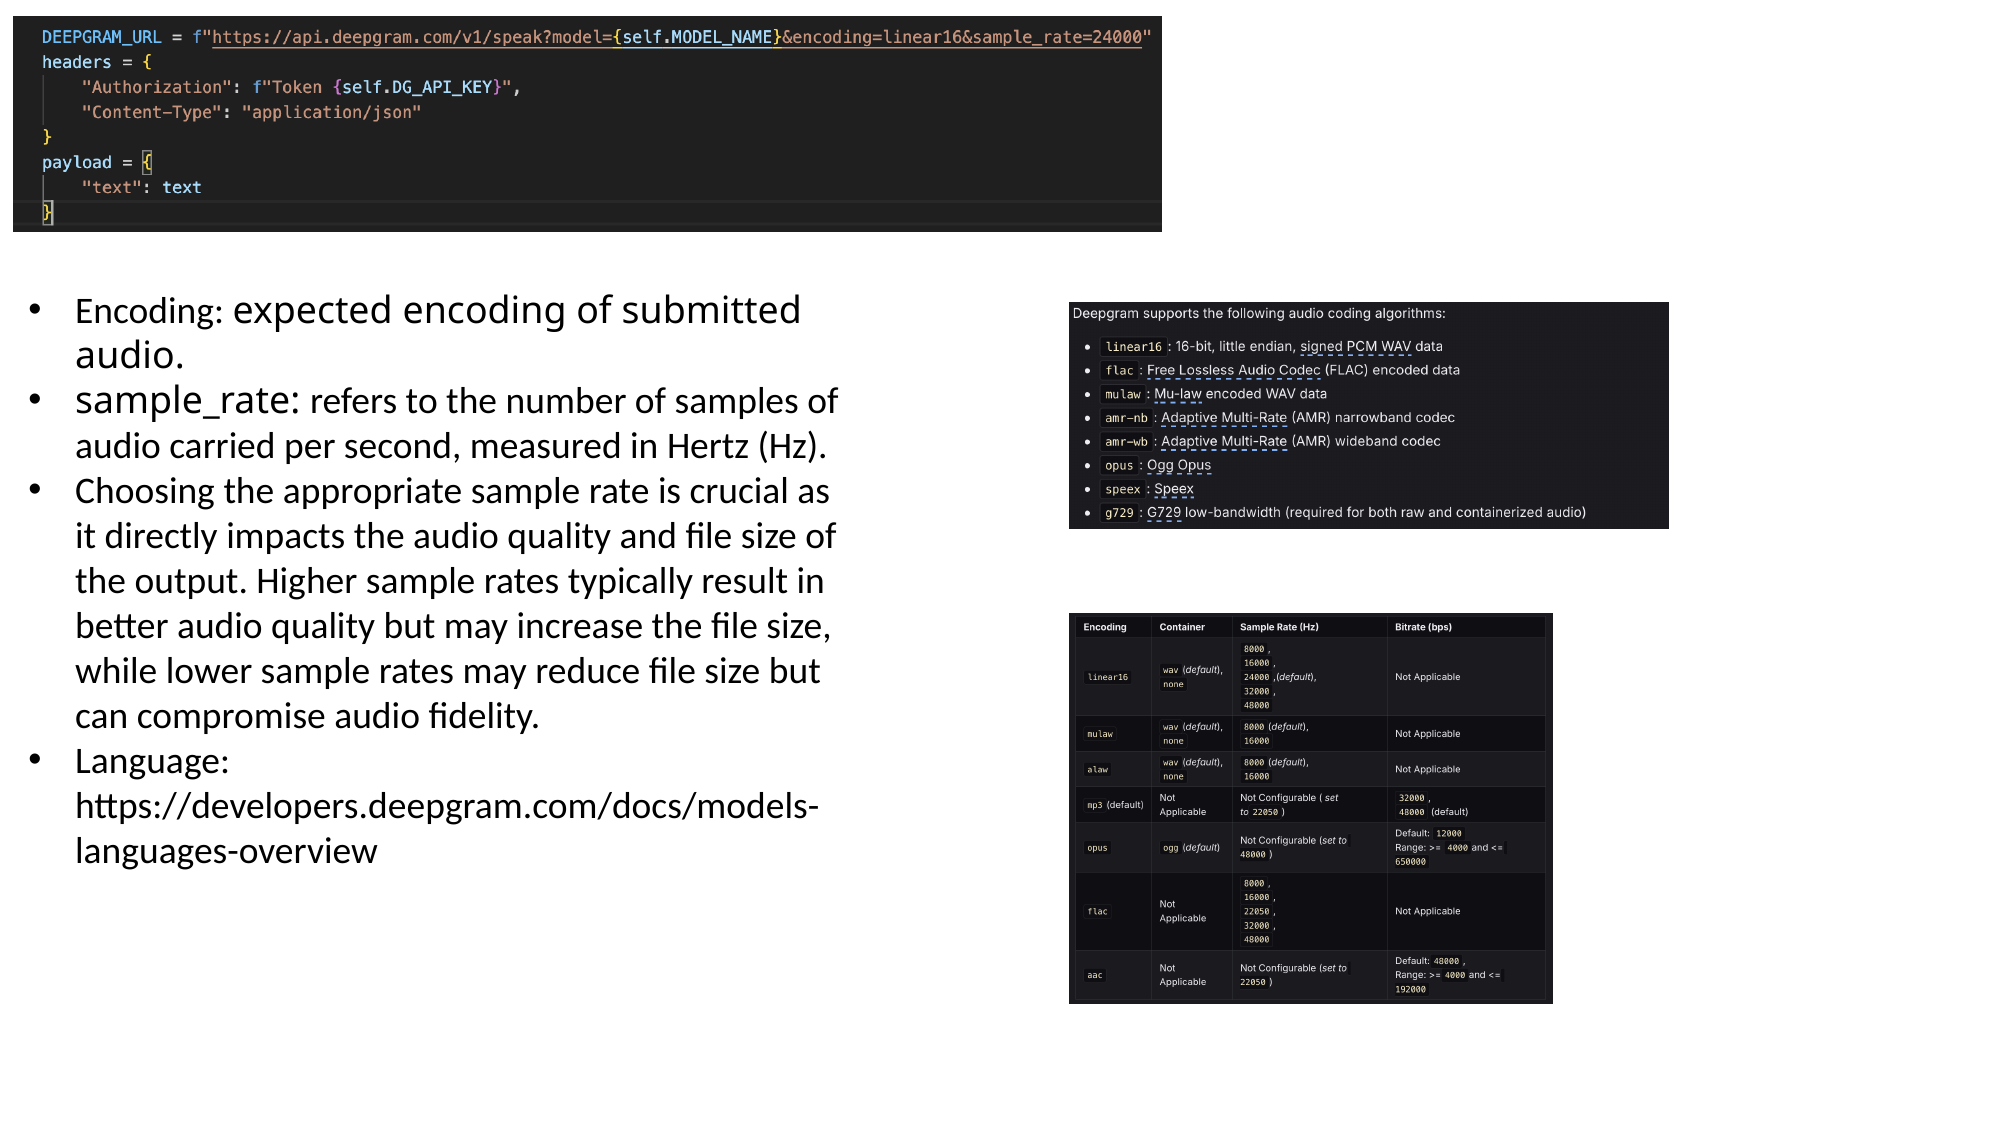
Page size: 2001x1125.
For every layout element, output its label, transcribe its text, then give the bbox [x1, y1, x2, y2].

picture [13, 16, 1162, 232]
text_box Encoding: expected encoding of submitted audio. sample_rate: refers to the number of samples of audio carried per second, measured in Hertz (Hz). Choosing the appropriate sample rate is crucial as it directly impacts the audio quality and file size of the output. Higher sample rates typically result in better audio quality but may increase the file size, while lower sample rates may reduce file size but can compromise audio fidelity. Language: https://developers.deepgram.com/docs/models-languages-overview [13, 279, 855, 879]
picture [1069, 613, 1553, 1004]
picture [1069, 302, 1669, 529]
